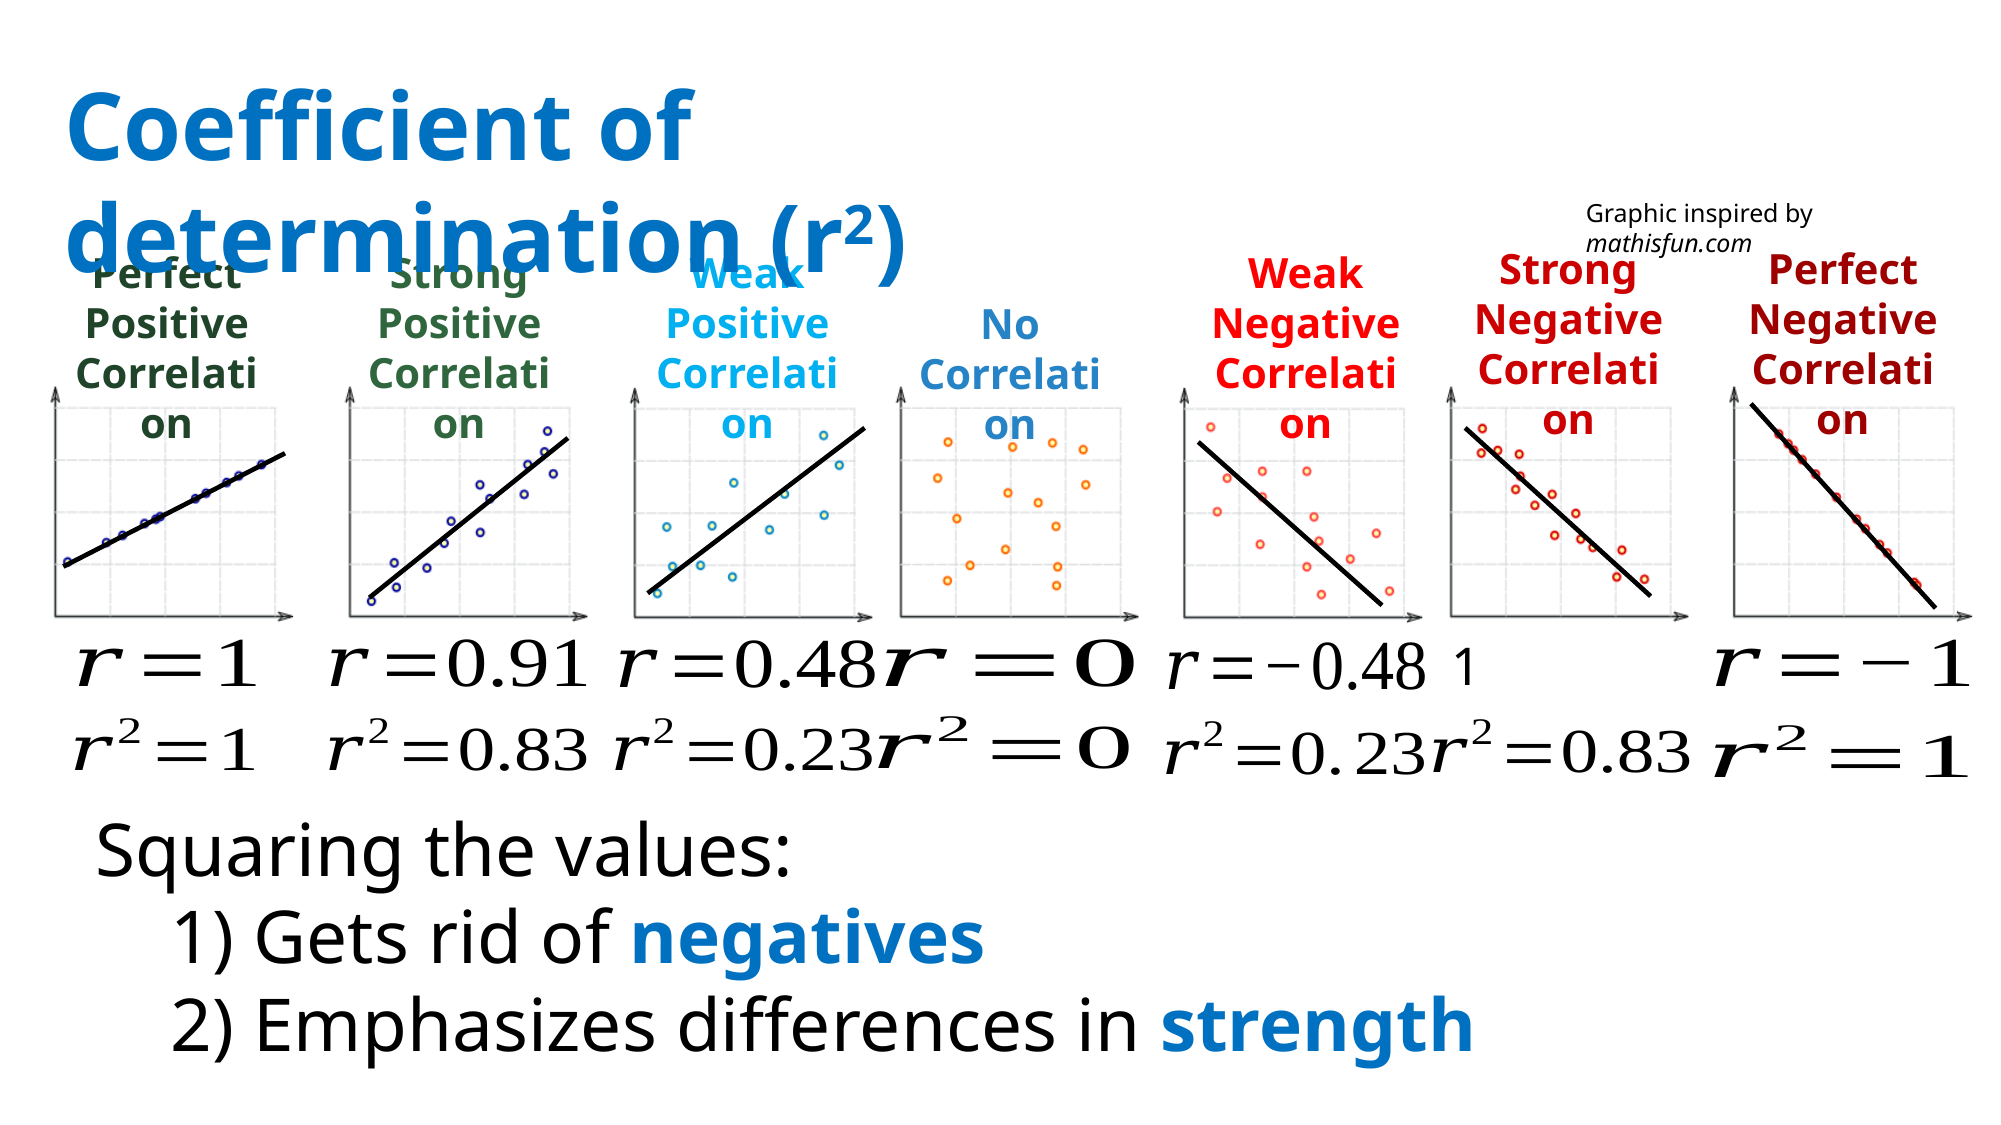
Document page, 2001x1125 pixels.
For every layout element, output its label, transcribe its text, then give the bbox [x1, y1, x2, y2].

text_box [647, 427, 865, 594]
text_box Strong Positive Correlation [341, 299, 577, 372]
text_box No Correlation [892, 299, 1128, 372]
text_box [62, 452, 286, 567]
text_box Perfect Positive Correlation [49, 299, 284, 372]
text_box Strong Negative Correlation [1451, 235, 1686, 372]
text_box Coefficient of determination (r2) [49, 59, 1398, 299]
text_box Squaring the values: 1) Gets rid of negatives 2) Emphasizes differences in strength [81, 795, 1568, 1074]
text_box Perfect Negative Correlation [1725, 265, 1961, 372]
picture [691, 375, 699, 383]
picture [39, 375, 1987, 627]
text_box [369, 437, 569, 598]
text_box Graphic inspired by mathisfun.com [1571, 189, 1961, 265]
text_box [1750, 403, 1936, 609]
text_box Weak Negative Correlation [1188, 239, 1424, 372]
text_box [1464, 427, 1651, 597]
text_box Weak Positive Correlation [630, 299, 865, 372]
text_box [1198, 441, 1383, 606]
